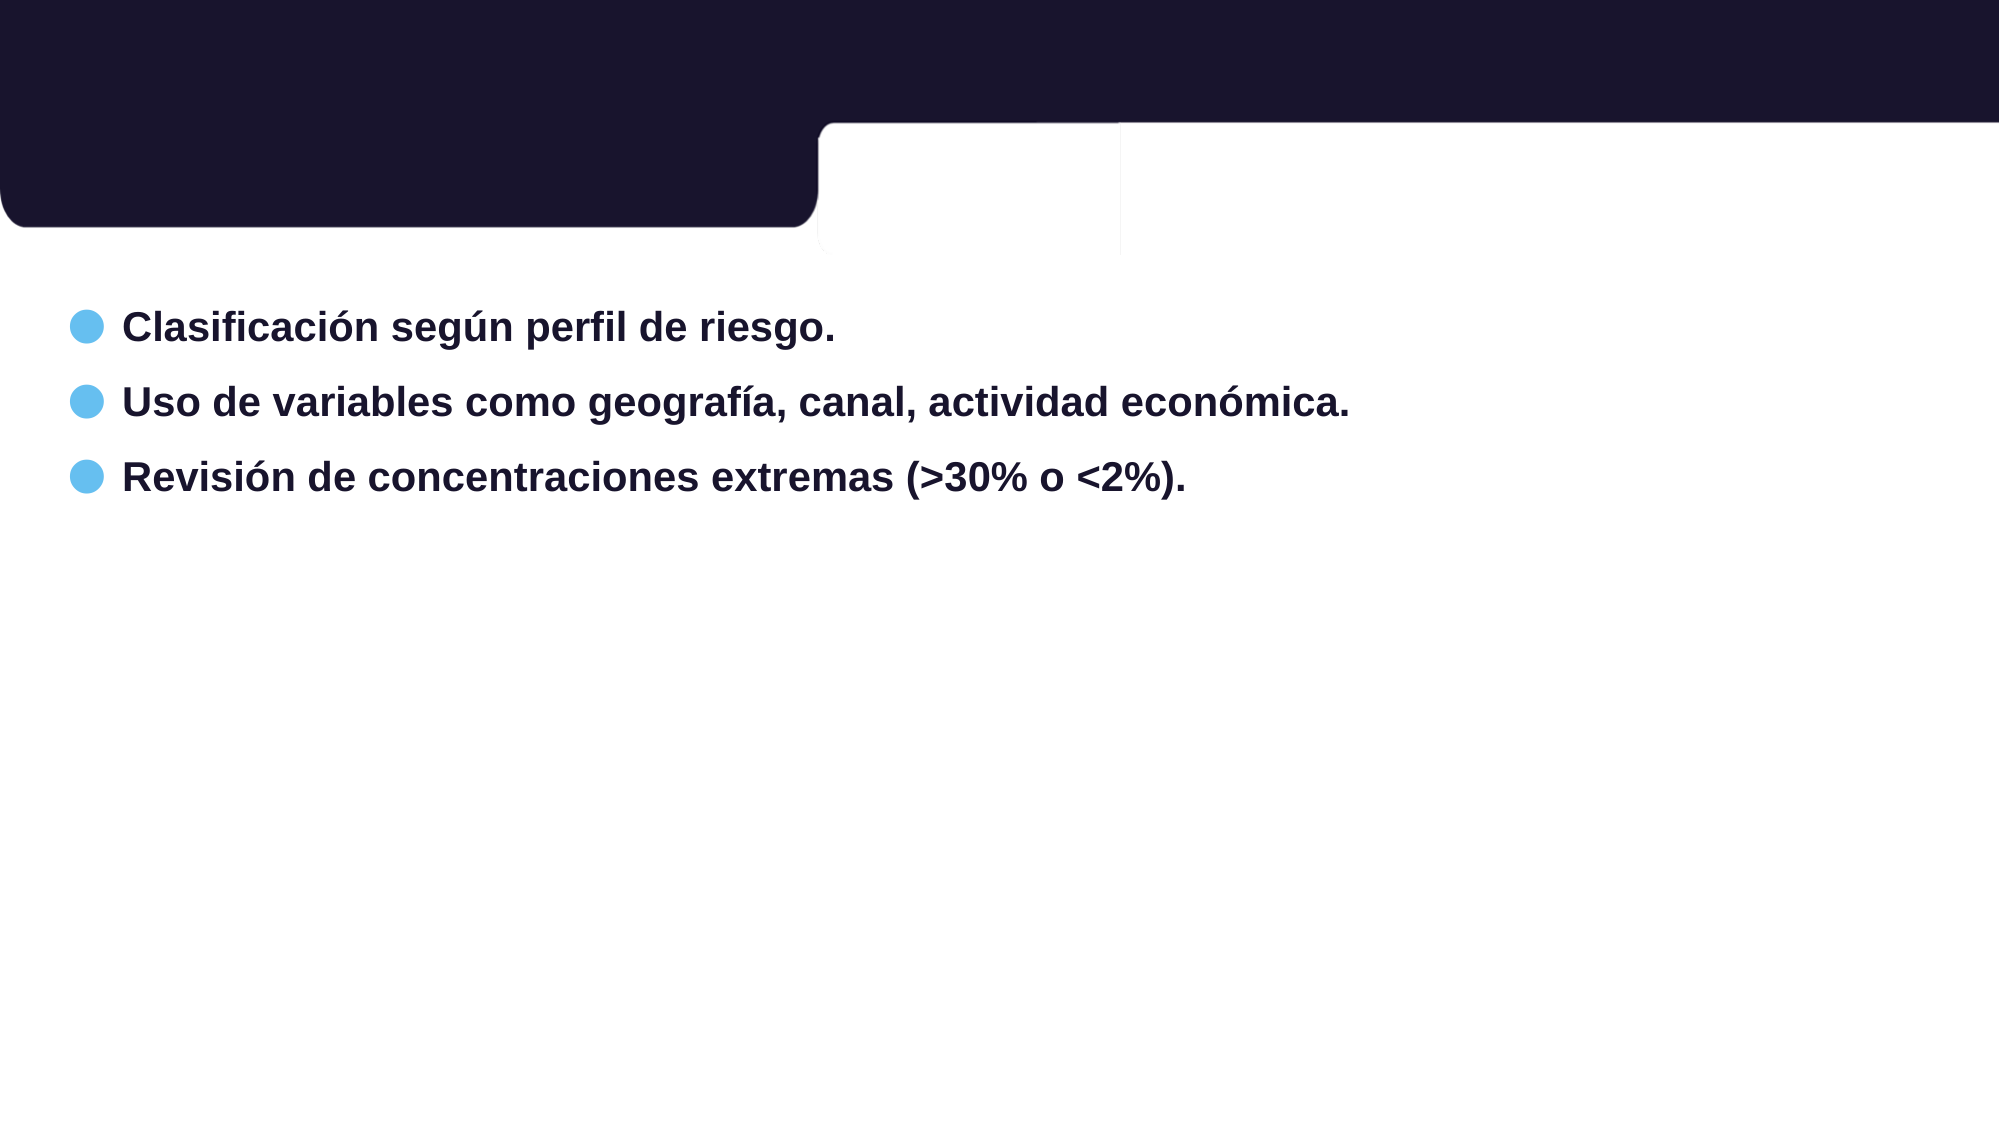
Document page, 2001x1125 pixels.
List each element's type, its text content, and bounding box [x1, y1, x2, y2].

text_box Clasificación según perfil de riesgo. Uso de variables como geografía, canal, actividad económica. Revisión de concentraciones extremas (>30% o <2%). [51, 267, 1490, 508]
picture [0, 0, 1999, 255]
